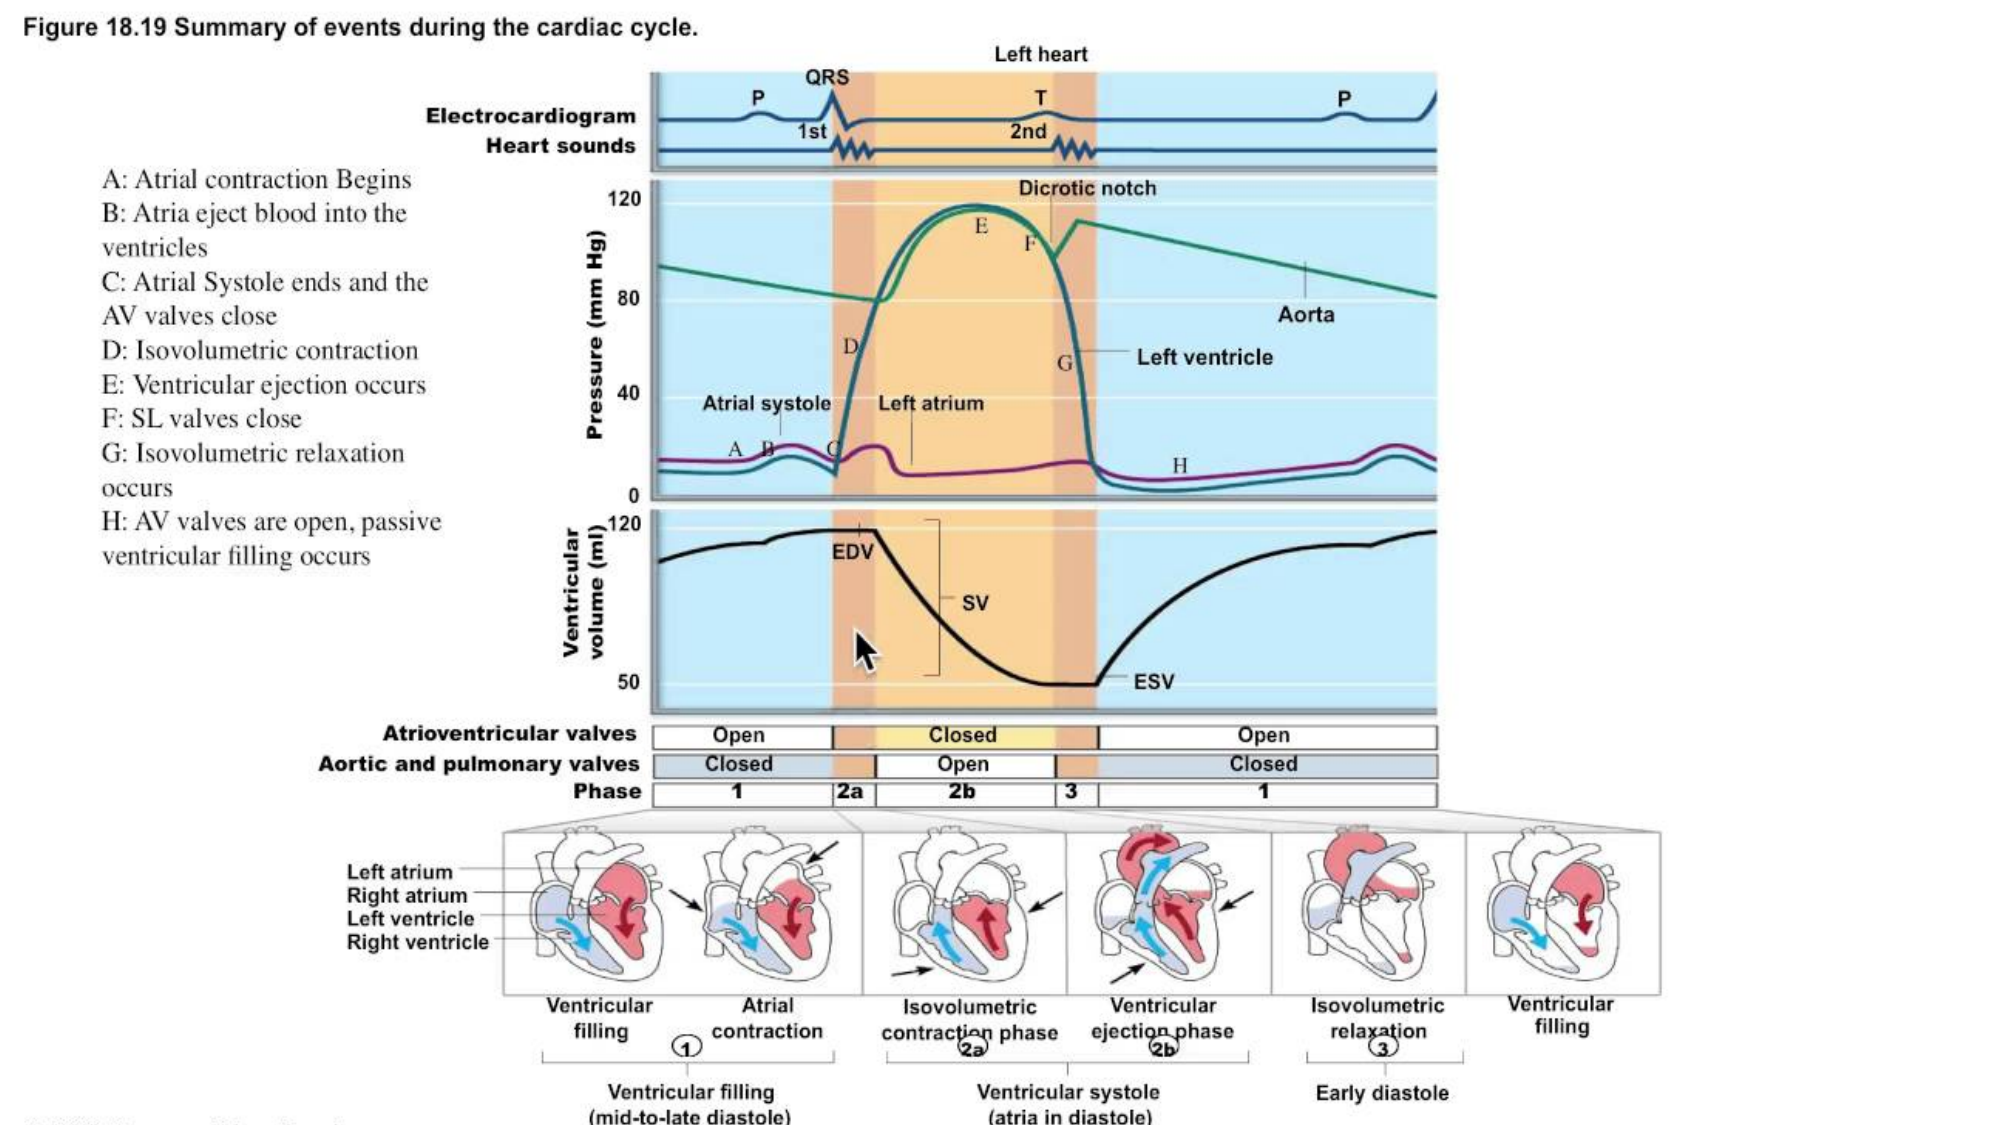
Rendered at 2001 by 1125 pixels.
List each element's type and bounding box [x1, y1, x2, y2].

list [0, 0, 1977, 1125]
